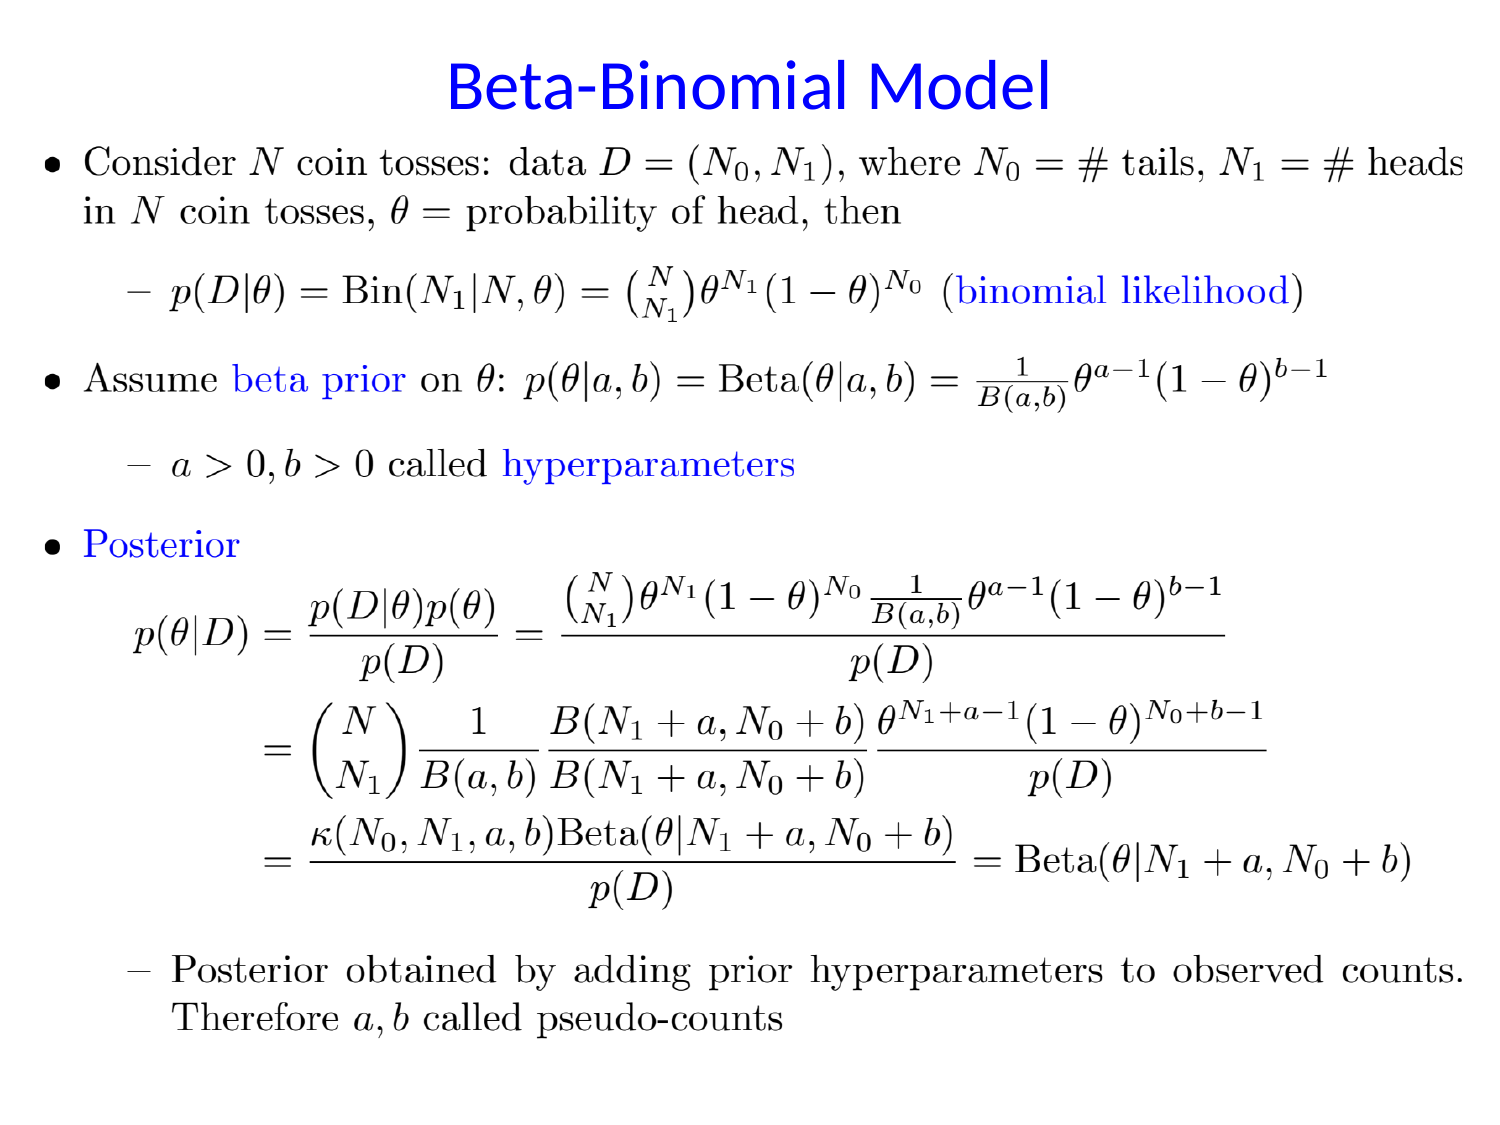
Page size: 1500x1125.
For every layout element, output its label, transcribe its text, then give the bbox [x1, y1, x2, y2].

picture [44, 143, 1463, 1055]
title Beta-Binomial Model [75, 0, 1425, 141]
